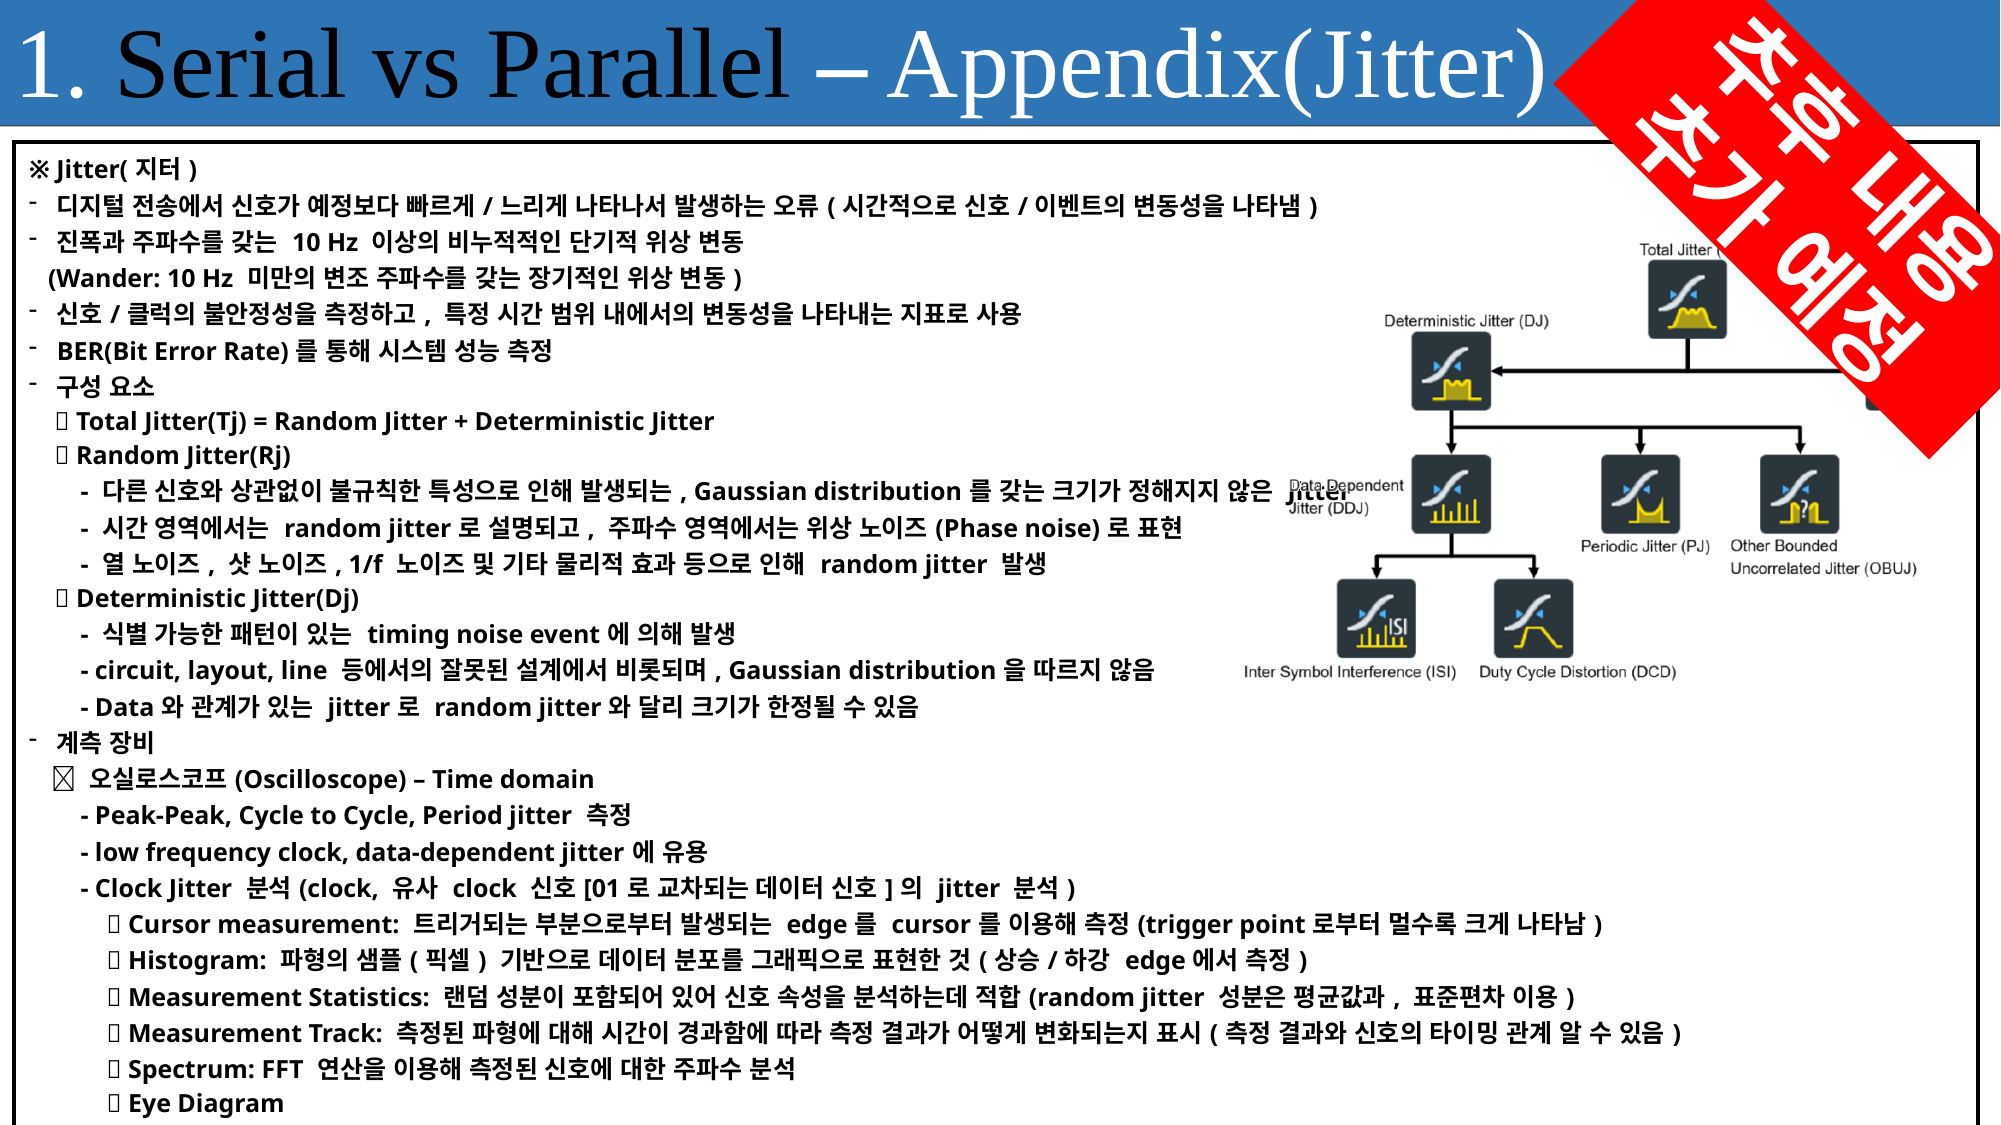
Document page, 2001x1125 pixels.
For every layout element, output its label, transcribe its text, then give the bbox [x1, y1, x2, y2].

text_box 추후 내용 추가 예정 [1551, 0, 2000, 412]
text_box 1. Serial vs Parallel – Appendix(Jitter) [1768, 0, 2000, 126]
picture [1227, 232, 1978, 687]
text_box 1. Serial vs Parallel – Appendix(Jitter) [0, 0, 1634, 126]
table_header ※ Jitter(지터) 디지털 전송에서 신호가 예정보다 빠르게/느리게 나타나서 발생하는 오류(시간적으로 신호/이벤트의 변동성을 나타냄) 진폭과 주파수를 갖는 10 Hz 이상의 비누적적인 단기적 위상 변동 (Wander: 10 Hz 미만의 변조 주파수를 갖는 장기적인 위상 변동) 신호/클럭의 불안정성을 측정하고, 특정 시간 범위 내에서의 변동성을 나타내는 지표로 사용 BER(Bit Error Rate)를 통해 시스템 성능 측정 구성 요소  Total Jitter(Tj) = Random Jitter + Deterministic Jitter  Random Jitter(Rj) - 다른 신호와 상관없이 불규칙한 특성으로 인해 발생되는, Gaussian distribution를 갖는 크기가 정해지지 않은 Jitter - 시간 영역에서는 random jitter로 설명되고, 주파수 영역에서는 위상 노이즈(Phase noise)로 표현 - 열 노이즈, 샷 노이즈, 1/f 노이즈 및 기타 물리적 효과 등으로 인해 random jitter 발생  Deterministic Jitter(Dj) - 식별 가능한 패턴이 있는 timing noise event에 의해 발생 - circuit, layout, line 등에서의 잘못된 설계에서 비롯되며, Gaussian distribution을 따르지 않음 - Data와 관계가 있는 jitter로 random jitter와 달리 크기가 한정될 수 있음 계측 장비  오실로스코프(Oscilloscope) – Time domain - Peak-Peak, Cycle to Cycle, Period jitter 측정 - low frequency clock, data-dependent jitter에 유용 - Clock Jitter 분석(clock, 유사 clock 신호[01로 교차되는 데이터 신호]의 jitter 분석)  Cursor measurement: 트리거되는 부분으로부터 발생되는 edge를 cursor를 이용해 측정(trigger point로부터 멀수록 크게 나타남)  Histogram: 파형의 샘플(픽셀) 기반으로 데이터 분포를 그래픽으로 표현한 것(상승/하강 edge에서 측정)  Measurement Statistics: 랜덤 성분이 포함되어 있어 신호 속성을 분석하는데 적합(random jitter 성분은 평균값과, 표준편차 이용)  Measurement Track: 측정된 파형에 대해 시간이 경과함에 따라 측정 결과가 어떻게 변화되는지 표시(측정 결과와 신호의 타이밍 관계 알 수 있음)  Spectrum: FFT 연산을 이용해 측정된 신호에 대한 주파수 분석  Eye Diagram - 여러 파형을 중첩해 생성하여 신호의 불안정성이나 jitter의 영향을 볼 수 있음(중첩 timing은 embedded clock / 외부 clock 기준) - CDR(Clock Data Recovery)를 기반으로 eye diagram 생성  스펙트럼 분석기(Spectrum Analyzer) – Frequency domain - 측정된 신호의 주파수 영역에서 변동성을 확인하여 Phase noise 측정 - RMS Phase Jitter, Phase noise, Jitter Frequency Information - Lower Noise Floor, Easy detection of Spur vs Random Jitter  주파수 카운터 등 송신기와 수신기를 비동기로 만들 수 있으면 해결(송신기의 timing이 부정확해도 시스템은 수신기 클럭에 의존해서 동작하기에 노이즈가 줄어듬) [16, 144, 1976, 1125]
